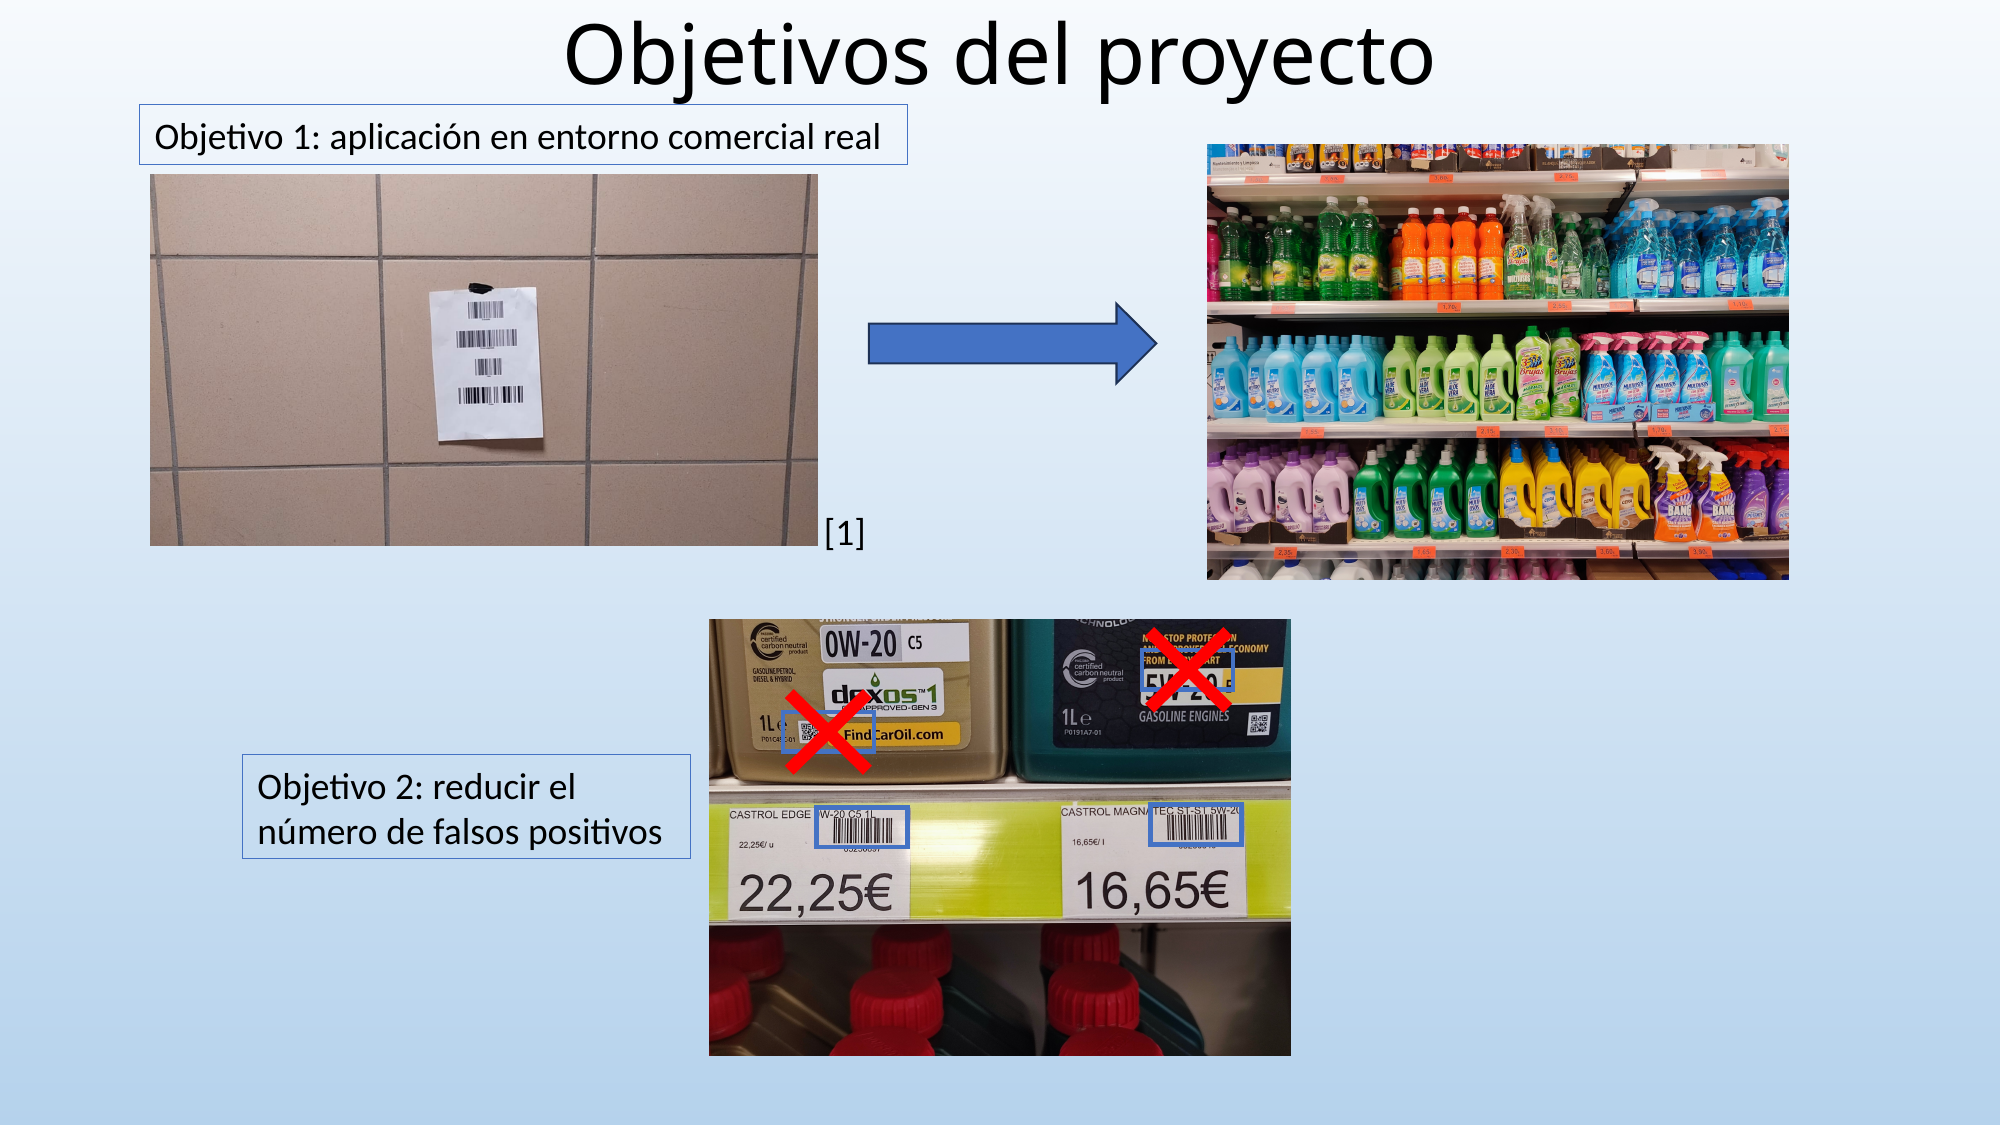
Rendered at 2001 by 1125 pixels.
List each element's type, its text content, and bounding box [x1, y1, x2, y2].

text_box [1] [809, 500, 882, 560]
text_box Objetivo 1: aplicación en entorno comercial real [139, 104, 908, 165]
text_box Objetivo 2: reducir el número de falsos positivos [242, 754, 691, 859]
title Objetivos del proyecto [137, 0, 1863, 116]
text_box [867, 301, 1158, 386]
picture [150, 174, 818, 546]
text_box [709, 597, 1291, 1056]
picture [1207, 144, 1789, 580]
